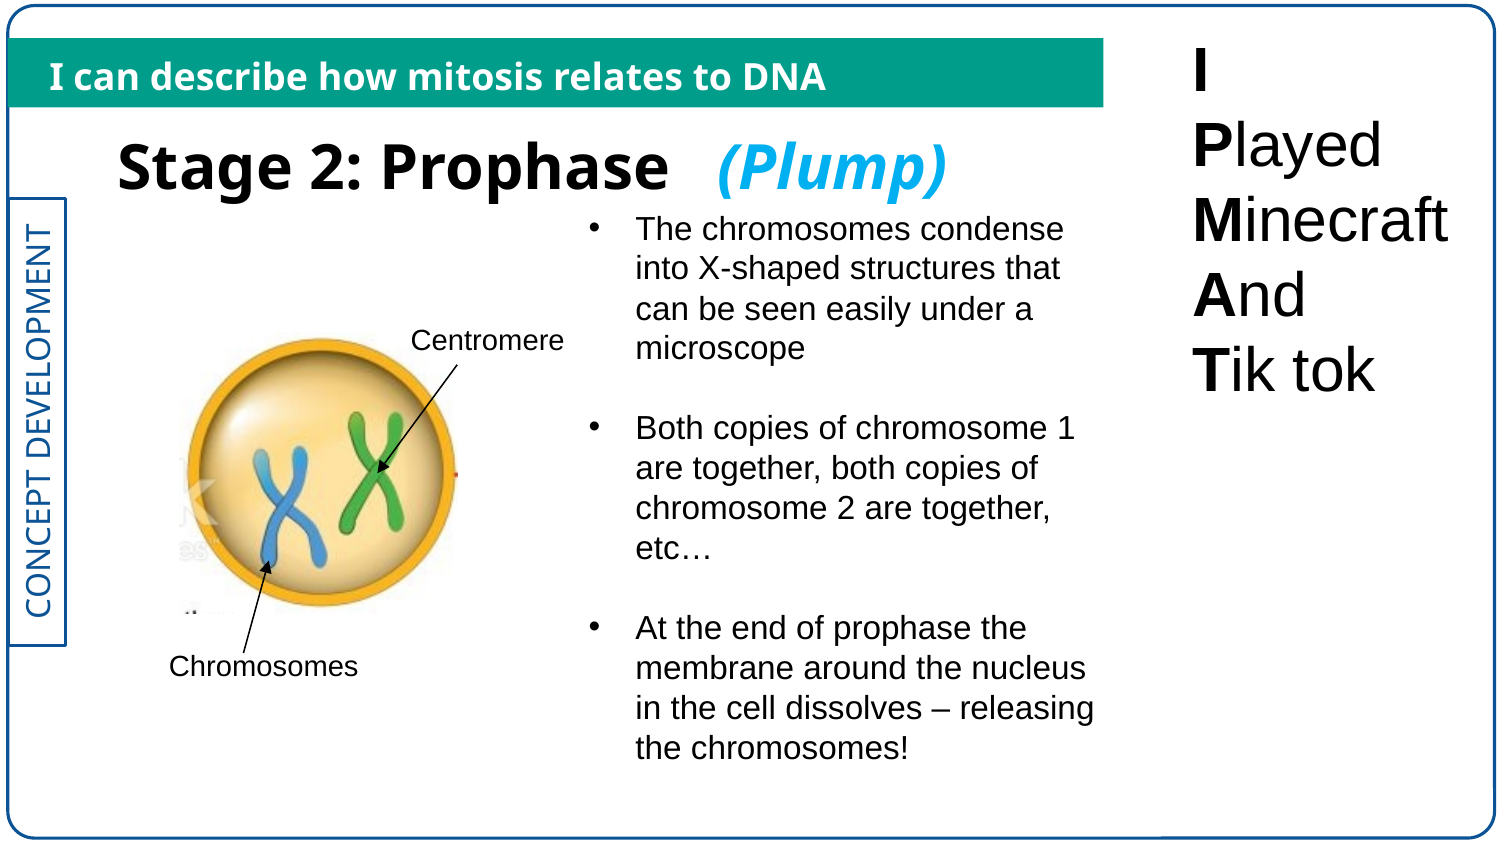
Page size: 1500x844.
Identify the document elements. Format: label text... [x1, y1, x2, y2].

text_box The chromosomes condense into X-shaped structures that can be seen easily under a microscope Both copies of chromosome 1 are together, both copies of chromosome 2 are together, etc… At the end of prophase the membrane around the nucleus in the cell dissolves – releasing the chromosomes! [573, 199, 1128, 844]
list Stage 2: Prophase (Plump) [83, 101, 999, 768]
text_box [243, 560, 270, 654]
text_box Chromosomes [154, 640, 573, 690]
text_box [376, 364, 458, 474]
subtitle I can describe how mitosis relates to DNA [15, 43, 1097, 101]
text_box Centromere [395, 314, 573, 364]
text_box I Played Minecraft And Tik tok [1177, 22, 1500, 412]
picture [178, 332, 458, 615]
